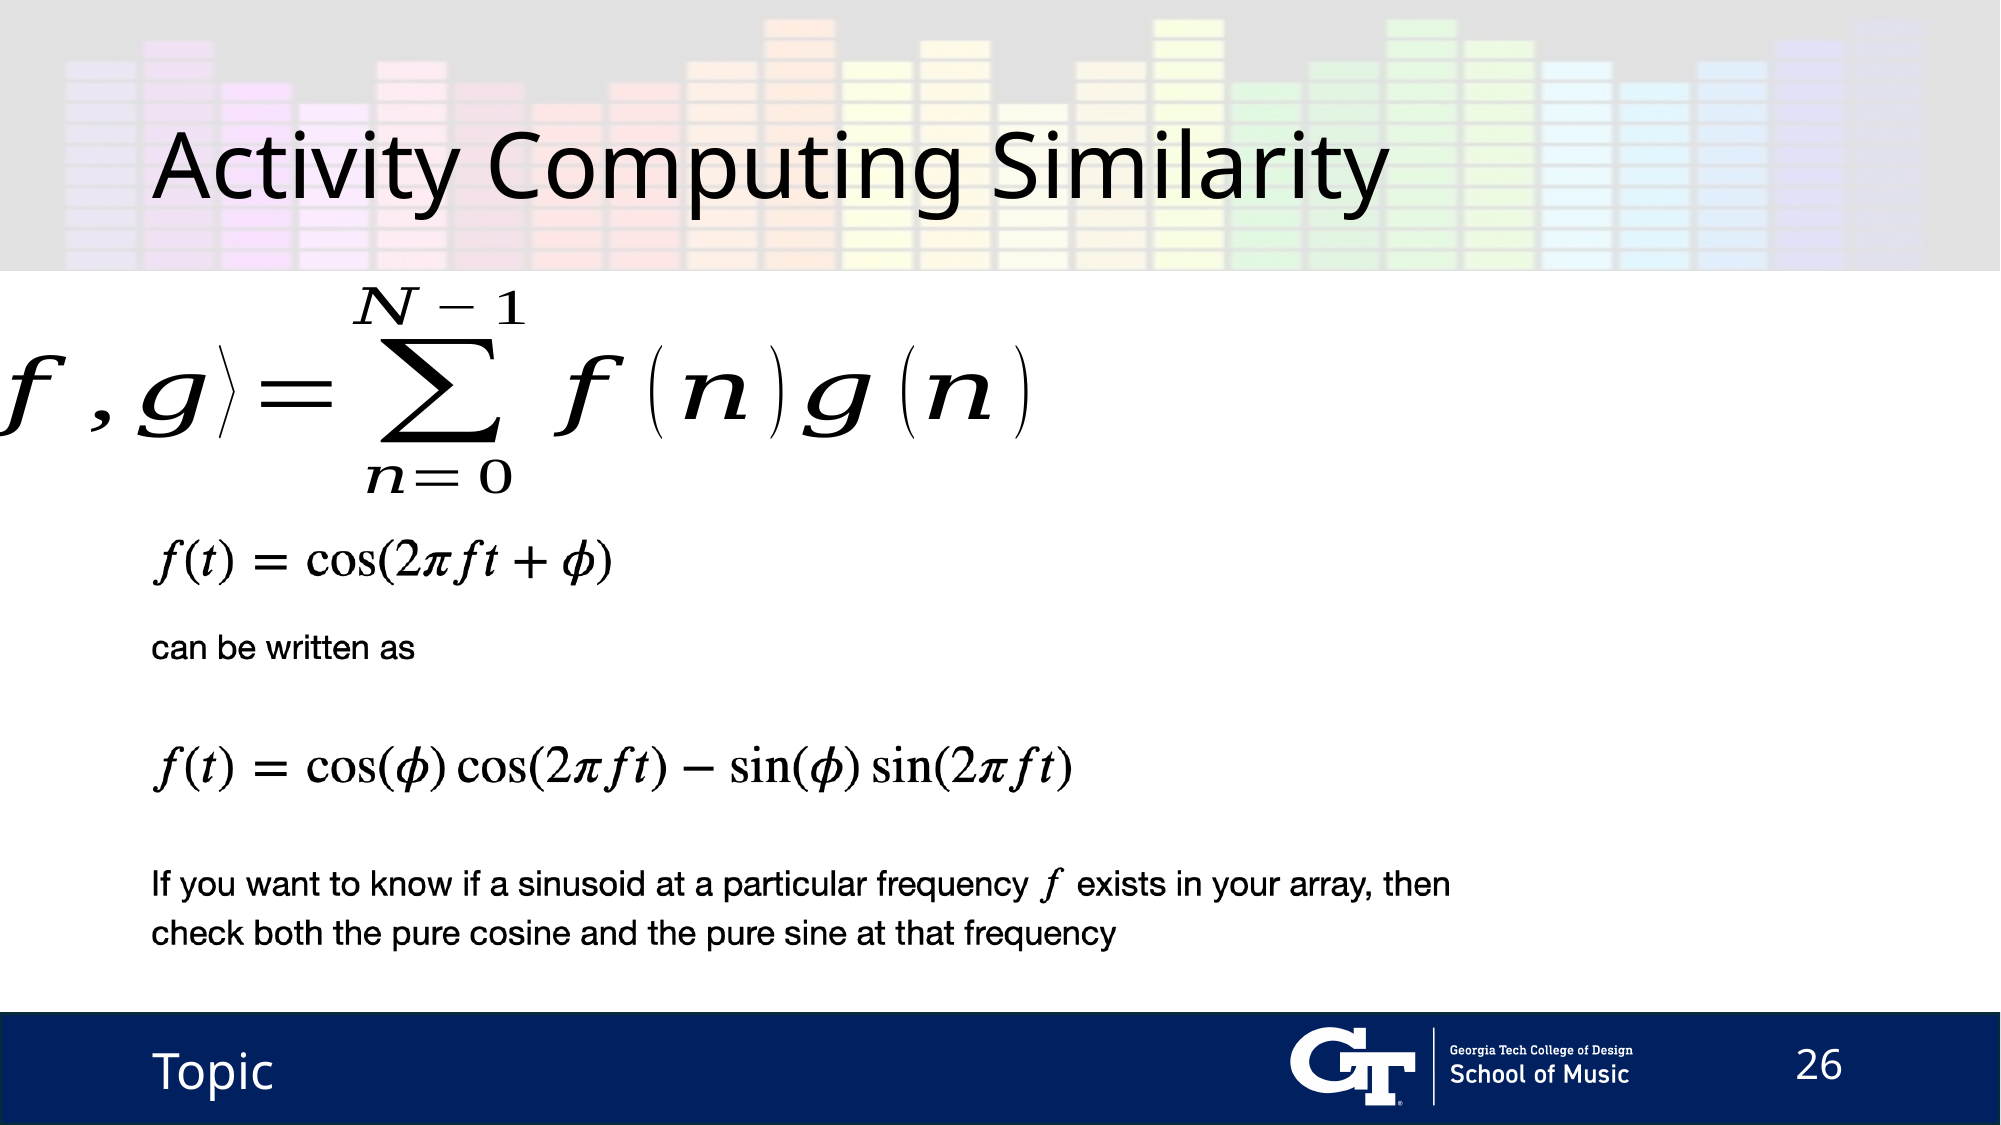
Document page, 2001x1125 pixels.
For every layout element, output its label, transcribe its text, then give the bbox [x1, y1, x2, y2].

picture [136, 512, 1465, 982]
title Activity Computing Similarity [137, 59, 1863, 270]
footer Topic [137, 1013, 1288, 1125]
picture [1257, 1001, 1683, 1125]
slide_number 26 [1690, 1030, 1859, 1103]
list [137, 270, 1952, 985]
